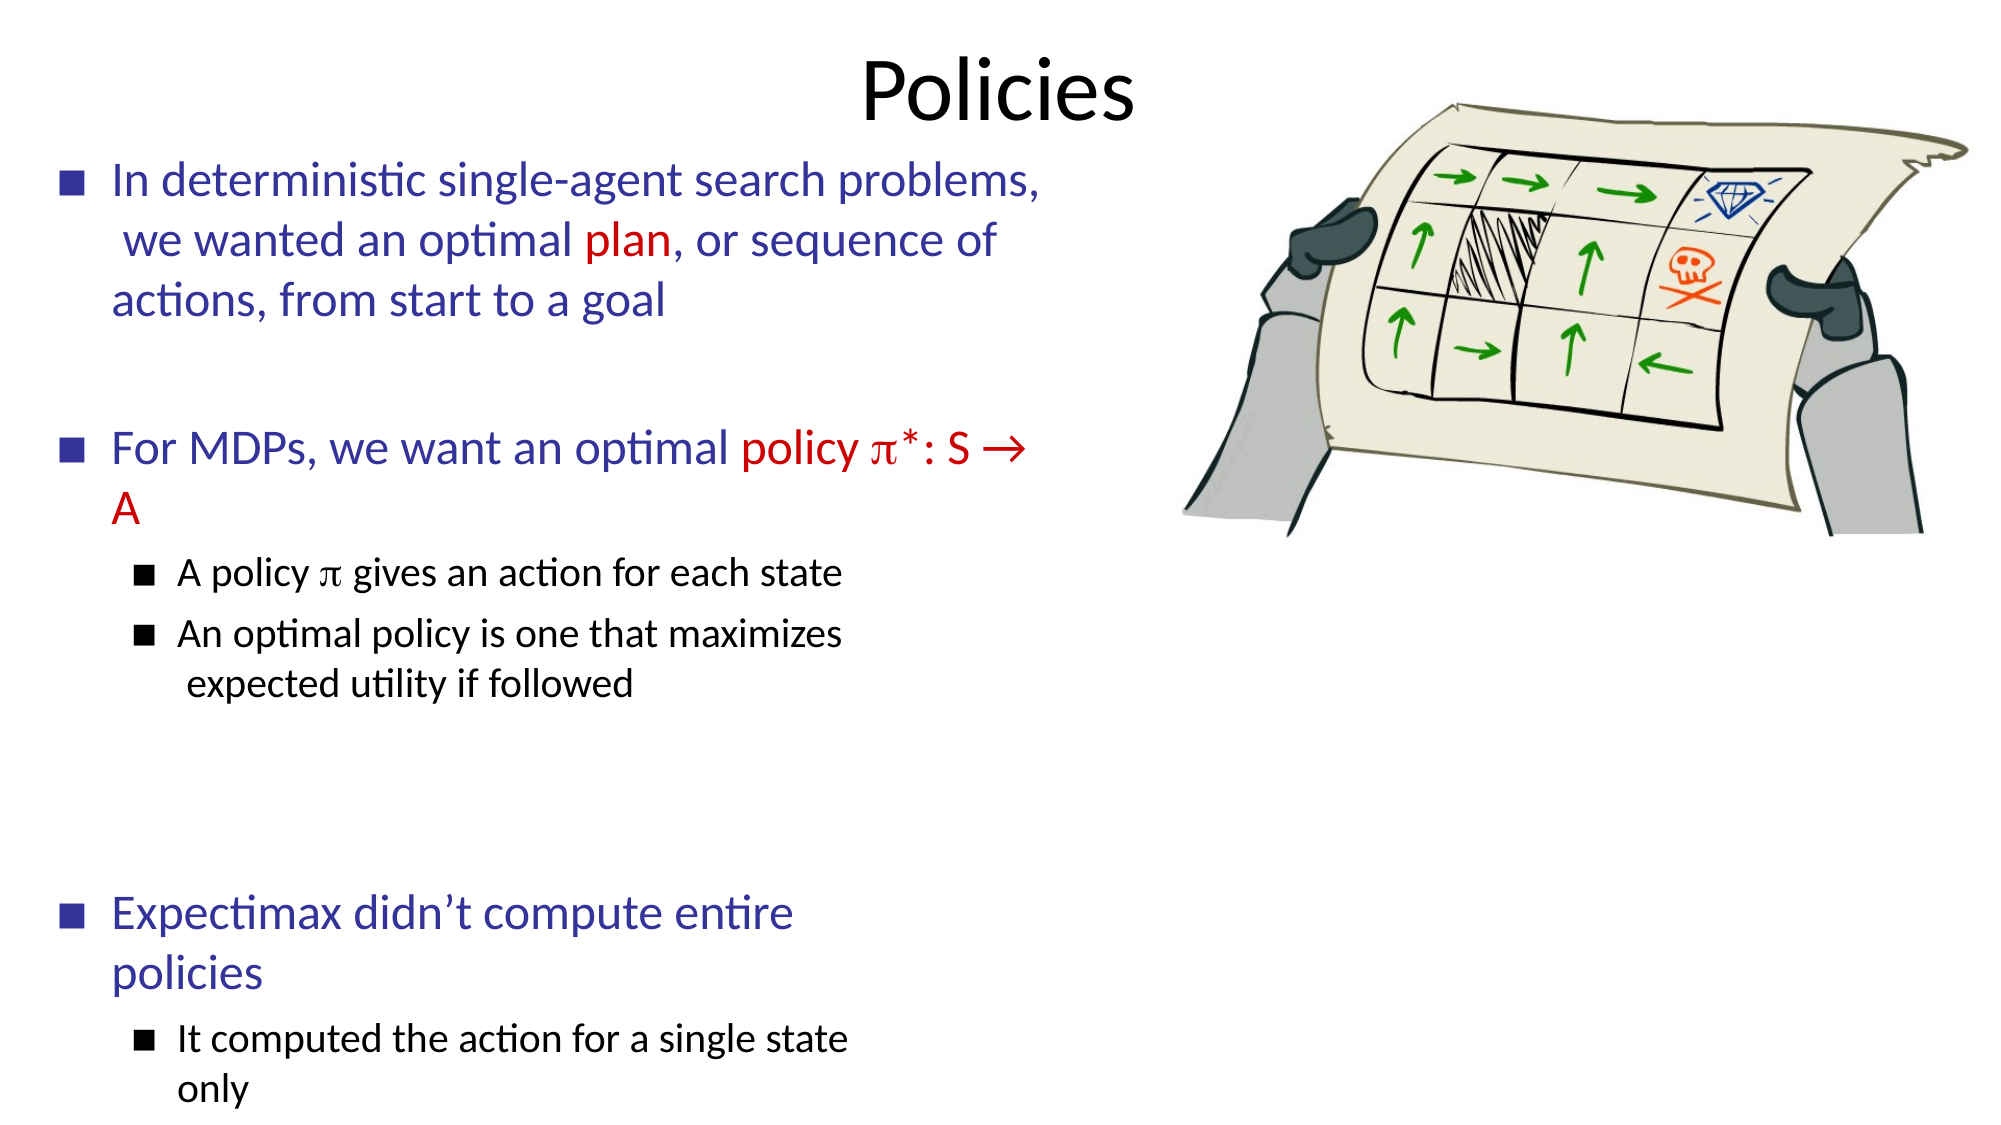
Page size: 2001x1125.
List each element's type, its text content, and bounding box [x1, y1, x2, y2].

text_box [1174, 63, 1976, 566]
title Policies [858, 28, 1142, 217]
text_box In deterministic single-agent search problems, we wanted an optimal plan, or sequence of actions, from start to a goal For MDPs, we want an optimal policy *: S → A A policy  gives an action for each state An optimal policy is one that maximizes expected utility if followed Expectimax didn’t compute entire policies It computed the action for a single state only [53, 146, 1076, 1111]
